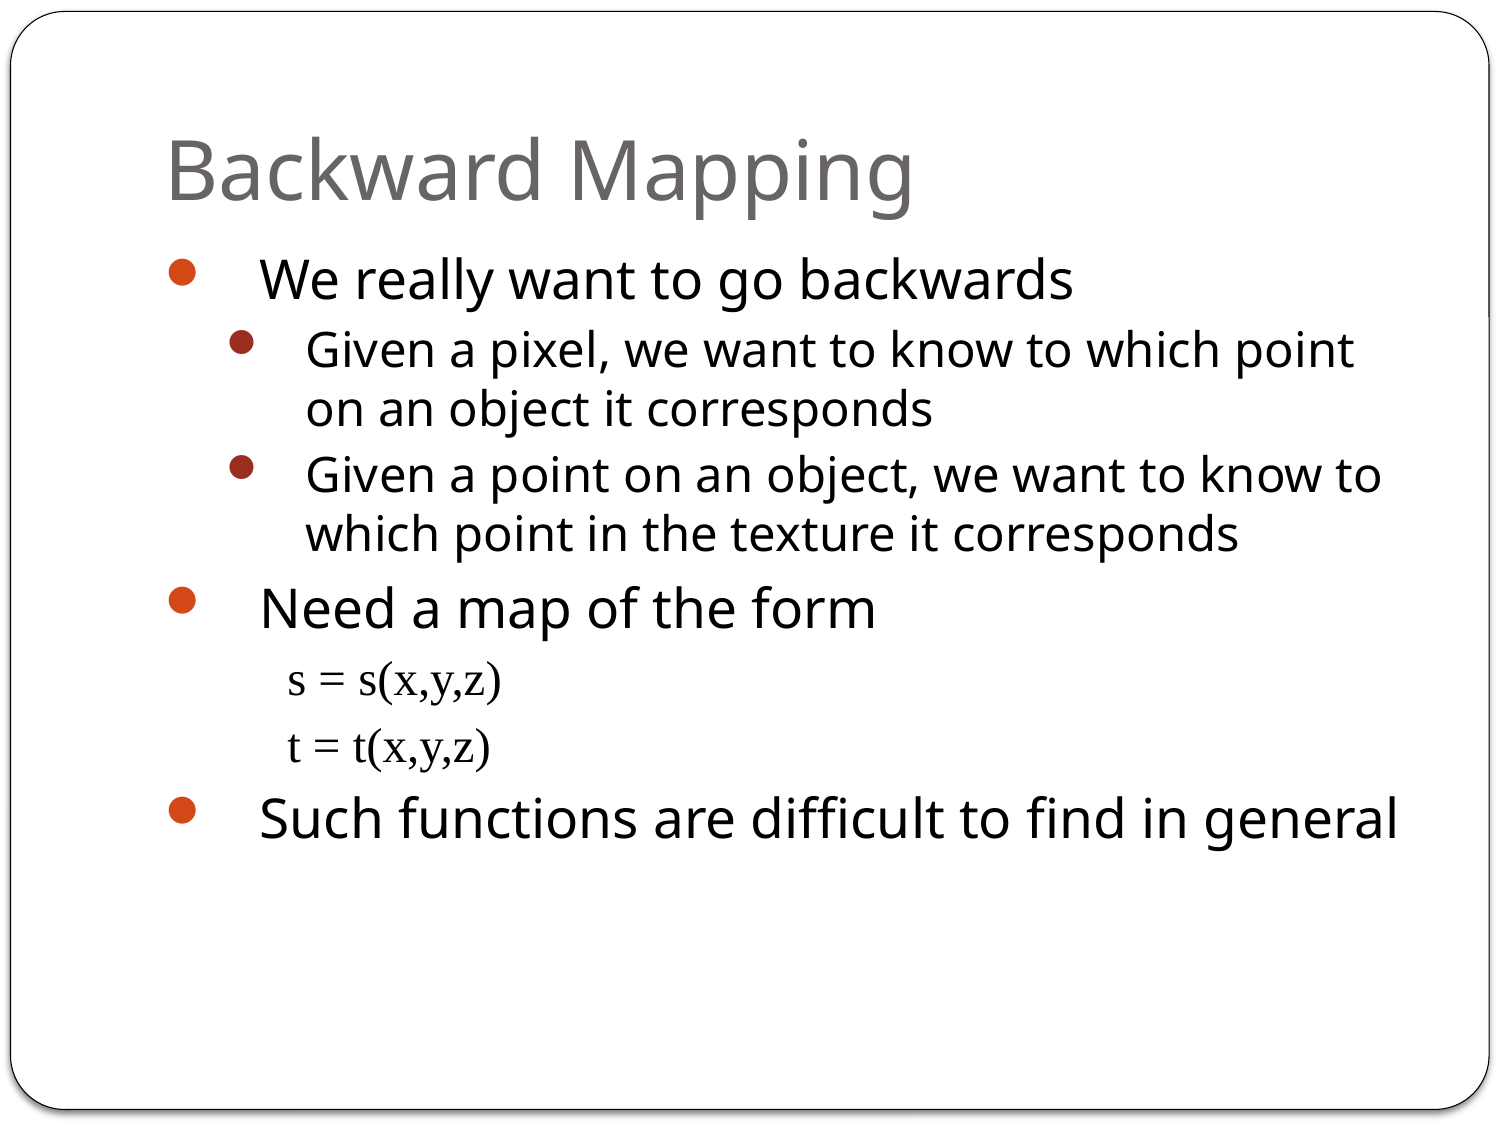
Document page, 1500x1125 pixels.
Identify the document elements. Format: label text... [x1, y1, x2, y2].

list We really want to go backwards Given a pixel, we want to know to which point on an object it corresponds Given a point on an object, we want to know to which point in the texture it corresponds Need a map of the form s = s(x,y,z) t = t(x,y,z) Such functions are difficult to find in general [150, 237, 1425, 988]
title Backward Mapping [150, 45, 1425, 233]
